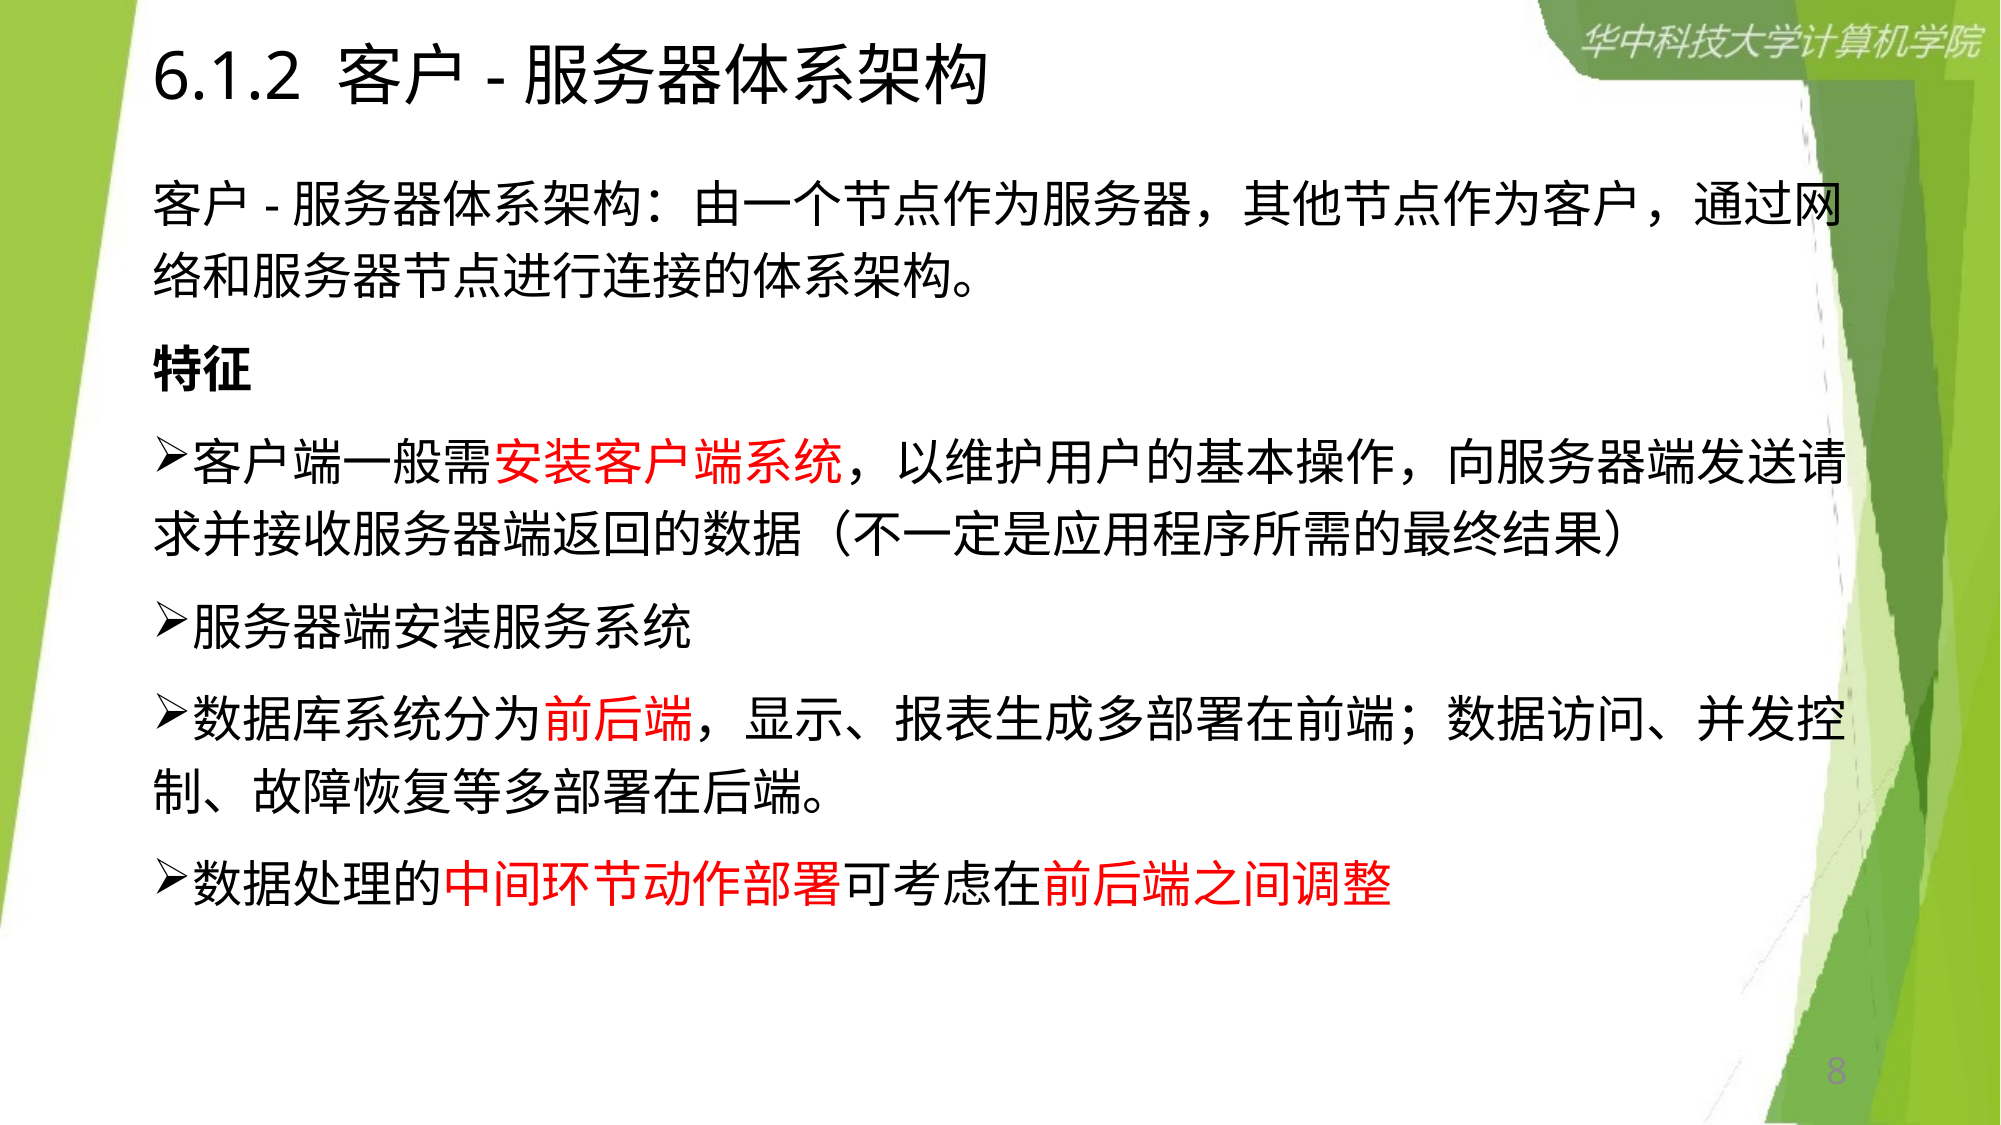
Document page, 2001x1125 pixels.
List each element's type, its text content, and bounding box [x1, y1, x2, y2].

slide_number 8 [1412, 1042, 1863, 1103]
picture [0, 0, 2001, 1125]
list 客户-服务器体系架构：由一个节点作为服务器，其他节点作为客户，通过网络和服务器节点进行连接的体系架构。 特征 客户端一般需安装客户端系统，以维护用户的基本操作，向服务器端发送请求并接收服务器端返回的数据（不一定是应用程序所需的最终结果） 服务器端安装服务系统 数据库系统分为前后端，显示、报表生成多部署在前端；数据访问、并发控制、故障恢复等多部署在后端。 数据处理的中间环节动作部署可考虑在前后端之间调整 [137, 153, 1863, 1080]
title 6.1.2 客户-服务器体系架构 [137, 2, 1863, 153]
